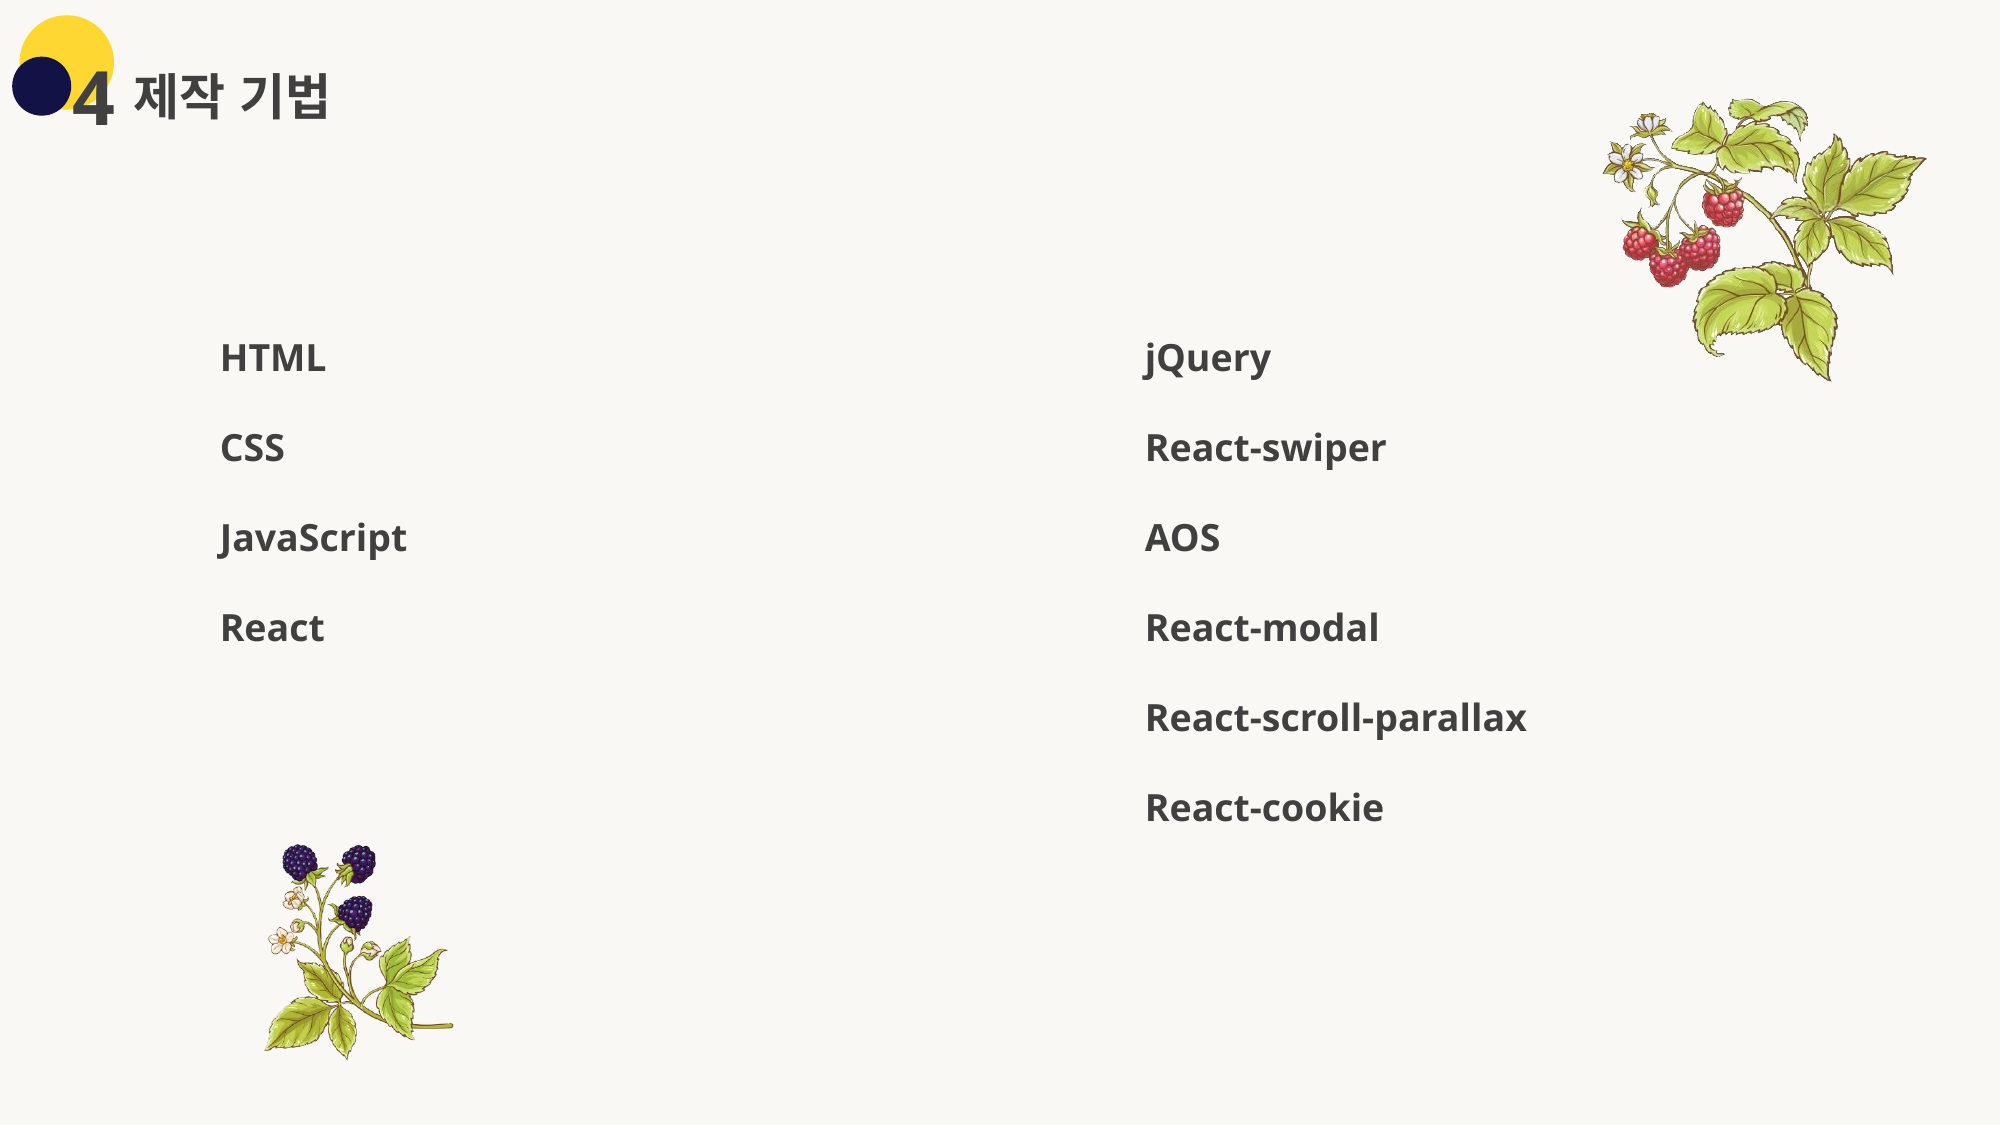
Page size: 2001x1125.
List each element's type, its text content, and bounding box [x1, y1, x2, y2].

text_box 제작 기법 [131, 58, 347, 134]
text_box jQuery React-swiper AOS React-modal React-scroll-parallax React-cookie [1129, 326, 1583, 836]
picture [1602, 98, 1927, 382]
text_box HTML CSS JavaScript React [205, 326, 423, 656]
picture [263, 843, 454, 1061]
text_box 4 [57, 42, 131, 148]
